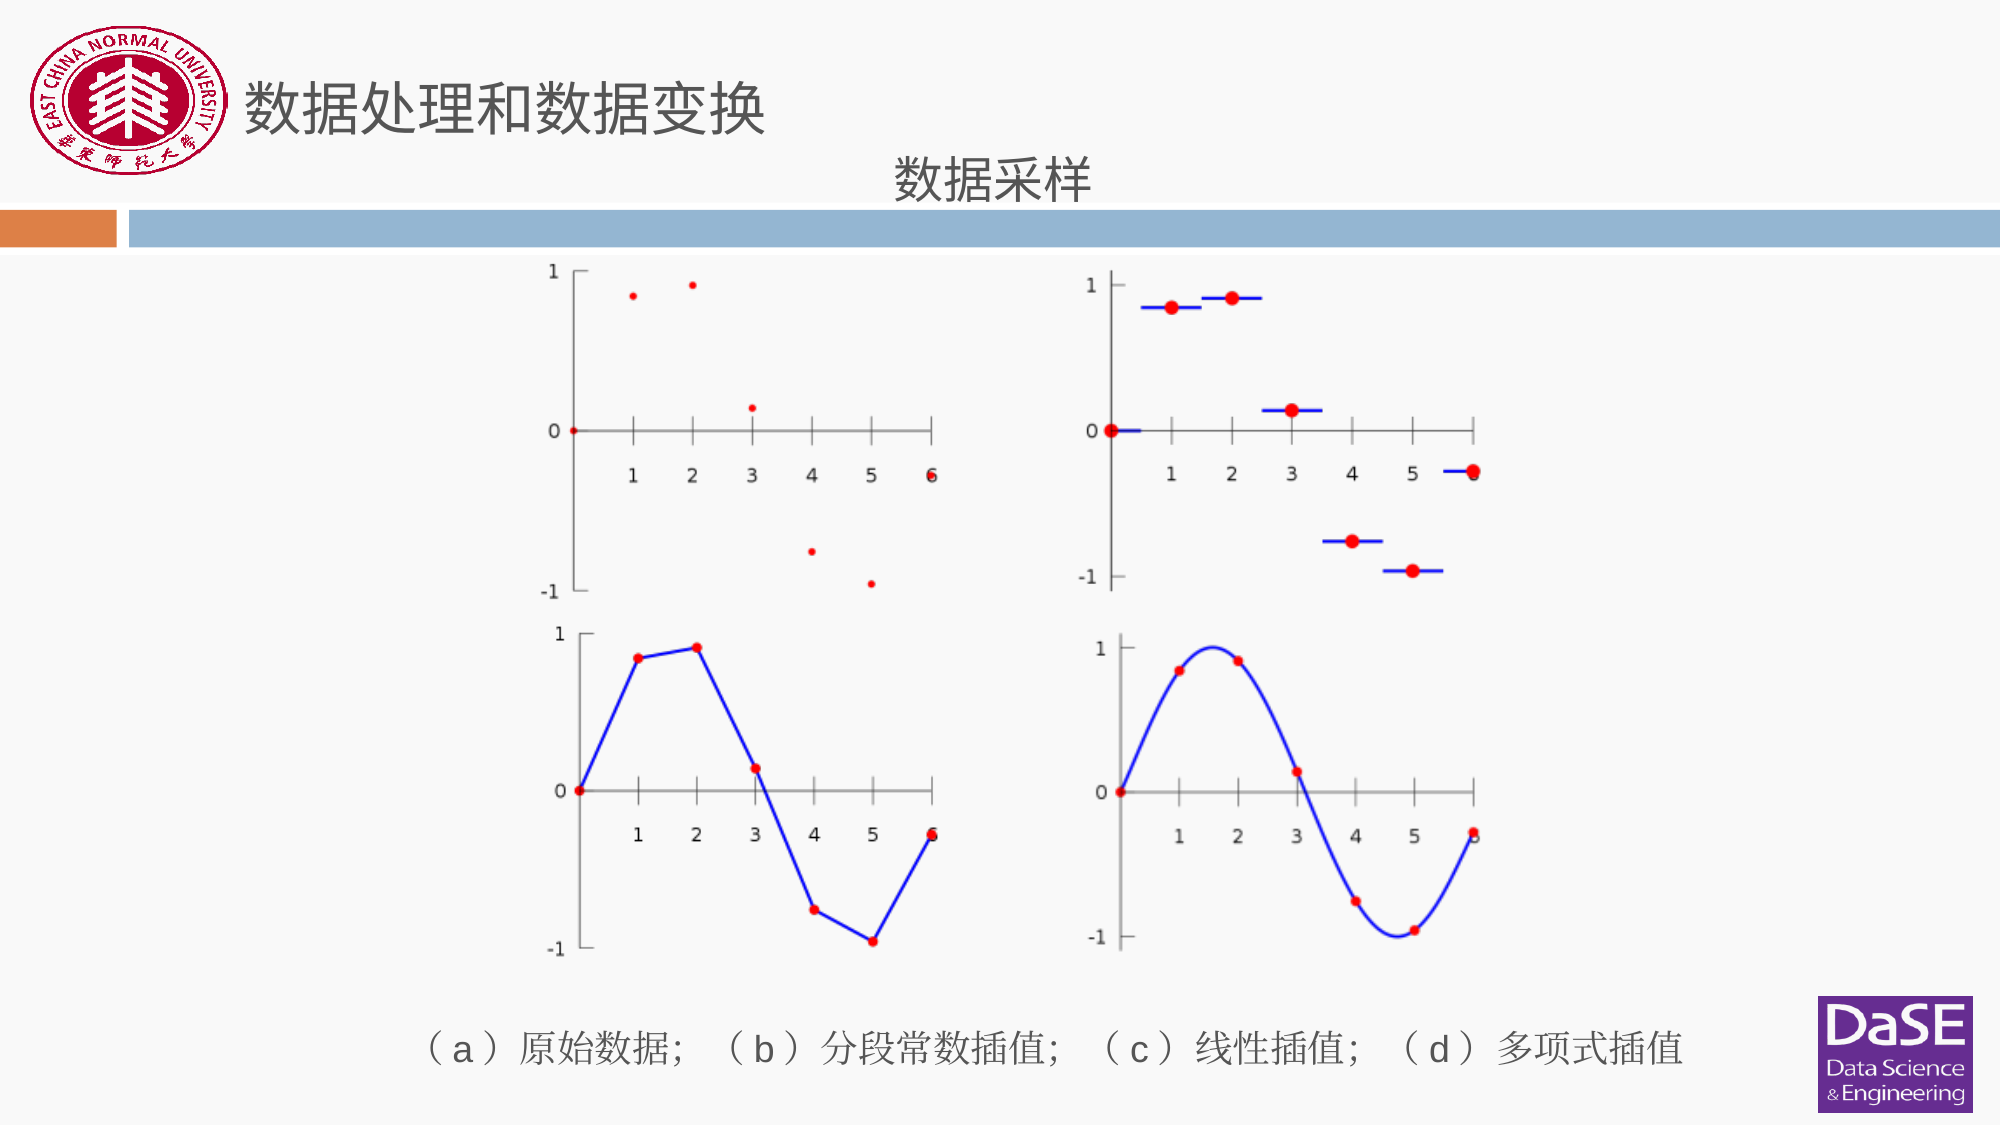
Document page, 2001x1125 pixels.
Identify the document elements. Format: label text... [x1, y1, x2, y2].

picture [505, 244, 973, 975]
text_box （a）原始数据；（b）分段常数插值；（c）线性插值；（d）多项式插值 [391, 1017, 1699, 1078]
text_box 数据采样 [879, 140, 1109, 216]
text_box 数据处理和数据变换 [228, 64, 783, 150]
picture [1818, 996, 1973, 1113]
picture [1044, 244, 1515, 978]
picture [30, 26, 228, 175]
